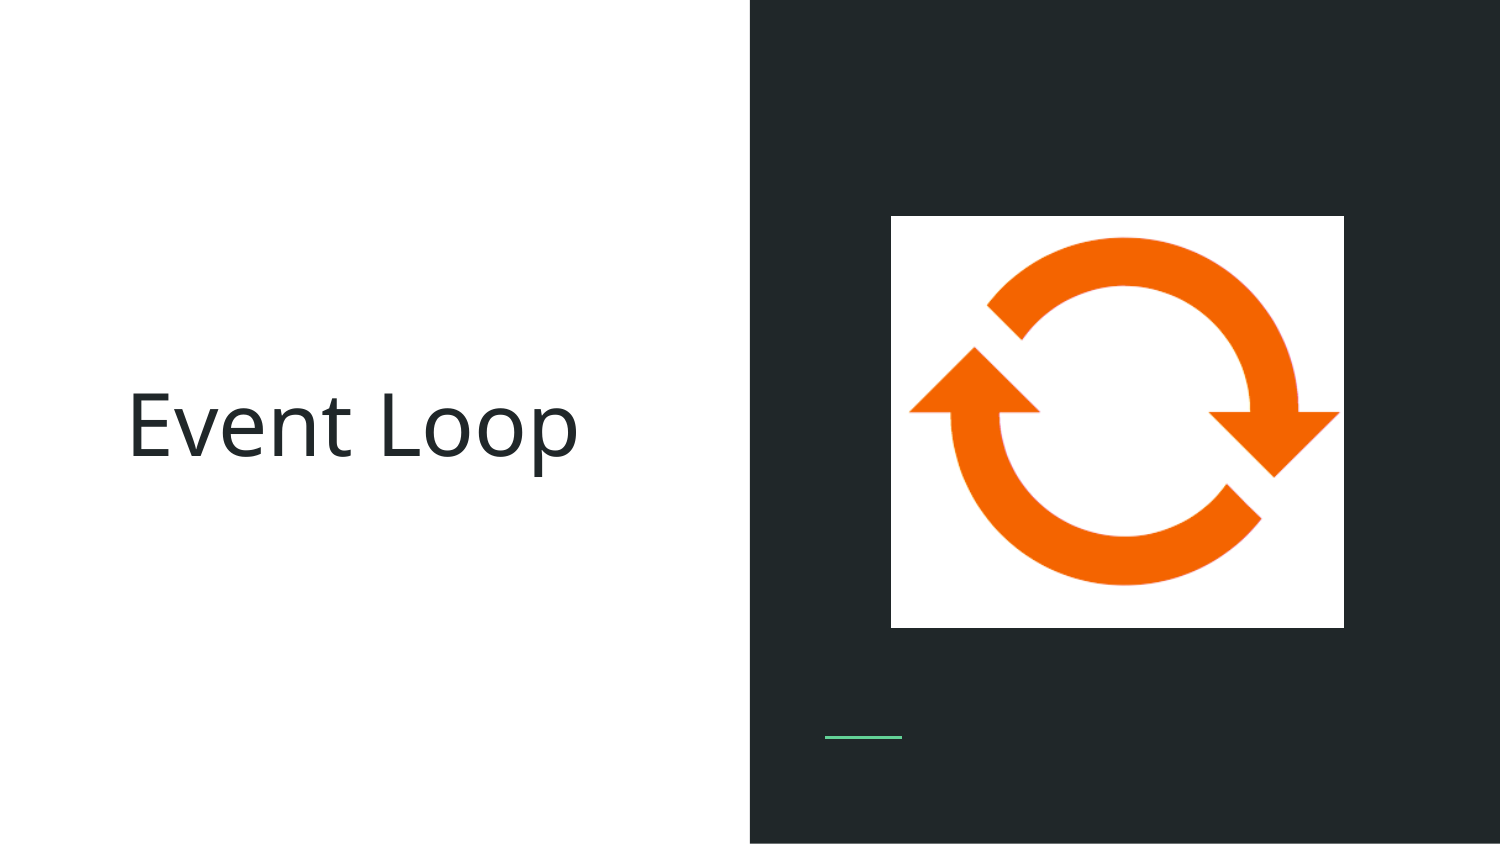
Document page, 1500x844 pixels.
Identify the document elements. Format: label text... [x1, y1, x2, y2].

picture [891, 216, 1344, 628]
title Event Loop [0, 281, 708, 562]
